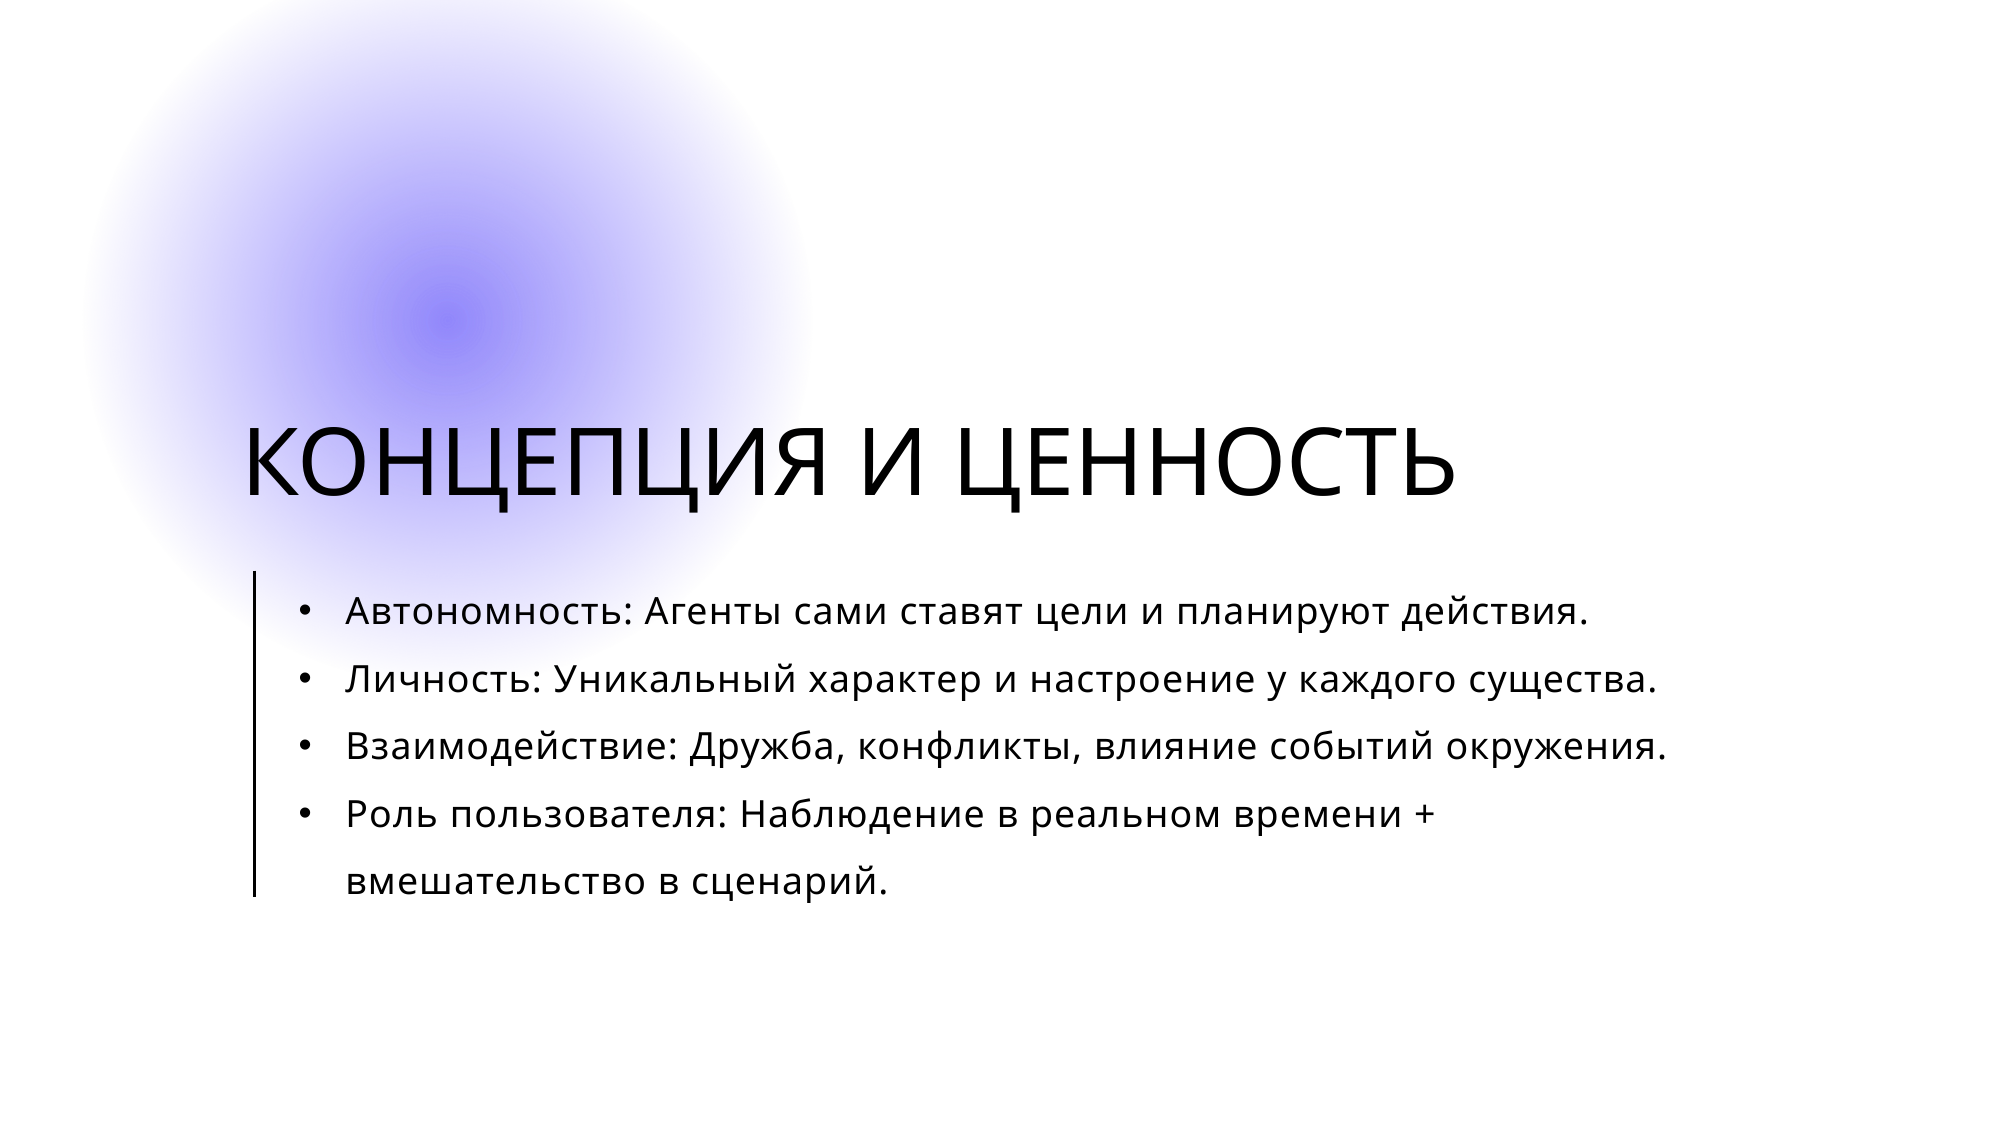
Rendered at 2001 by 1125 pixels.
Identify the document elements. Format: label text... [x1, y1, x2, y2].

title Автономность: Агенты сами ставят цели и планируют действия. Личность: Уникальный характер и настроение у каждого существа. Взаимодействие: Дружба, конфликты, влияние событий окружения. Роль пользователя: Наблюдение в реальном времени + вмешательство в сценарий. [283, 443, 1694, 1025]
picture [80, 0, 815, 688]
list Концепция и Ценность [226, 409, 1637, 522]
